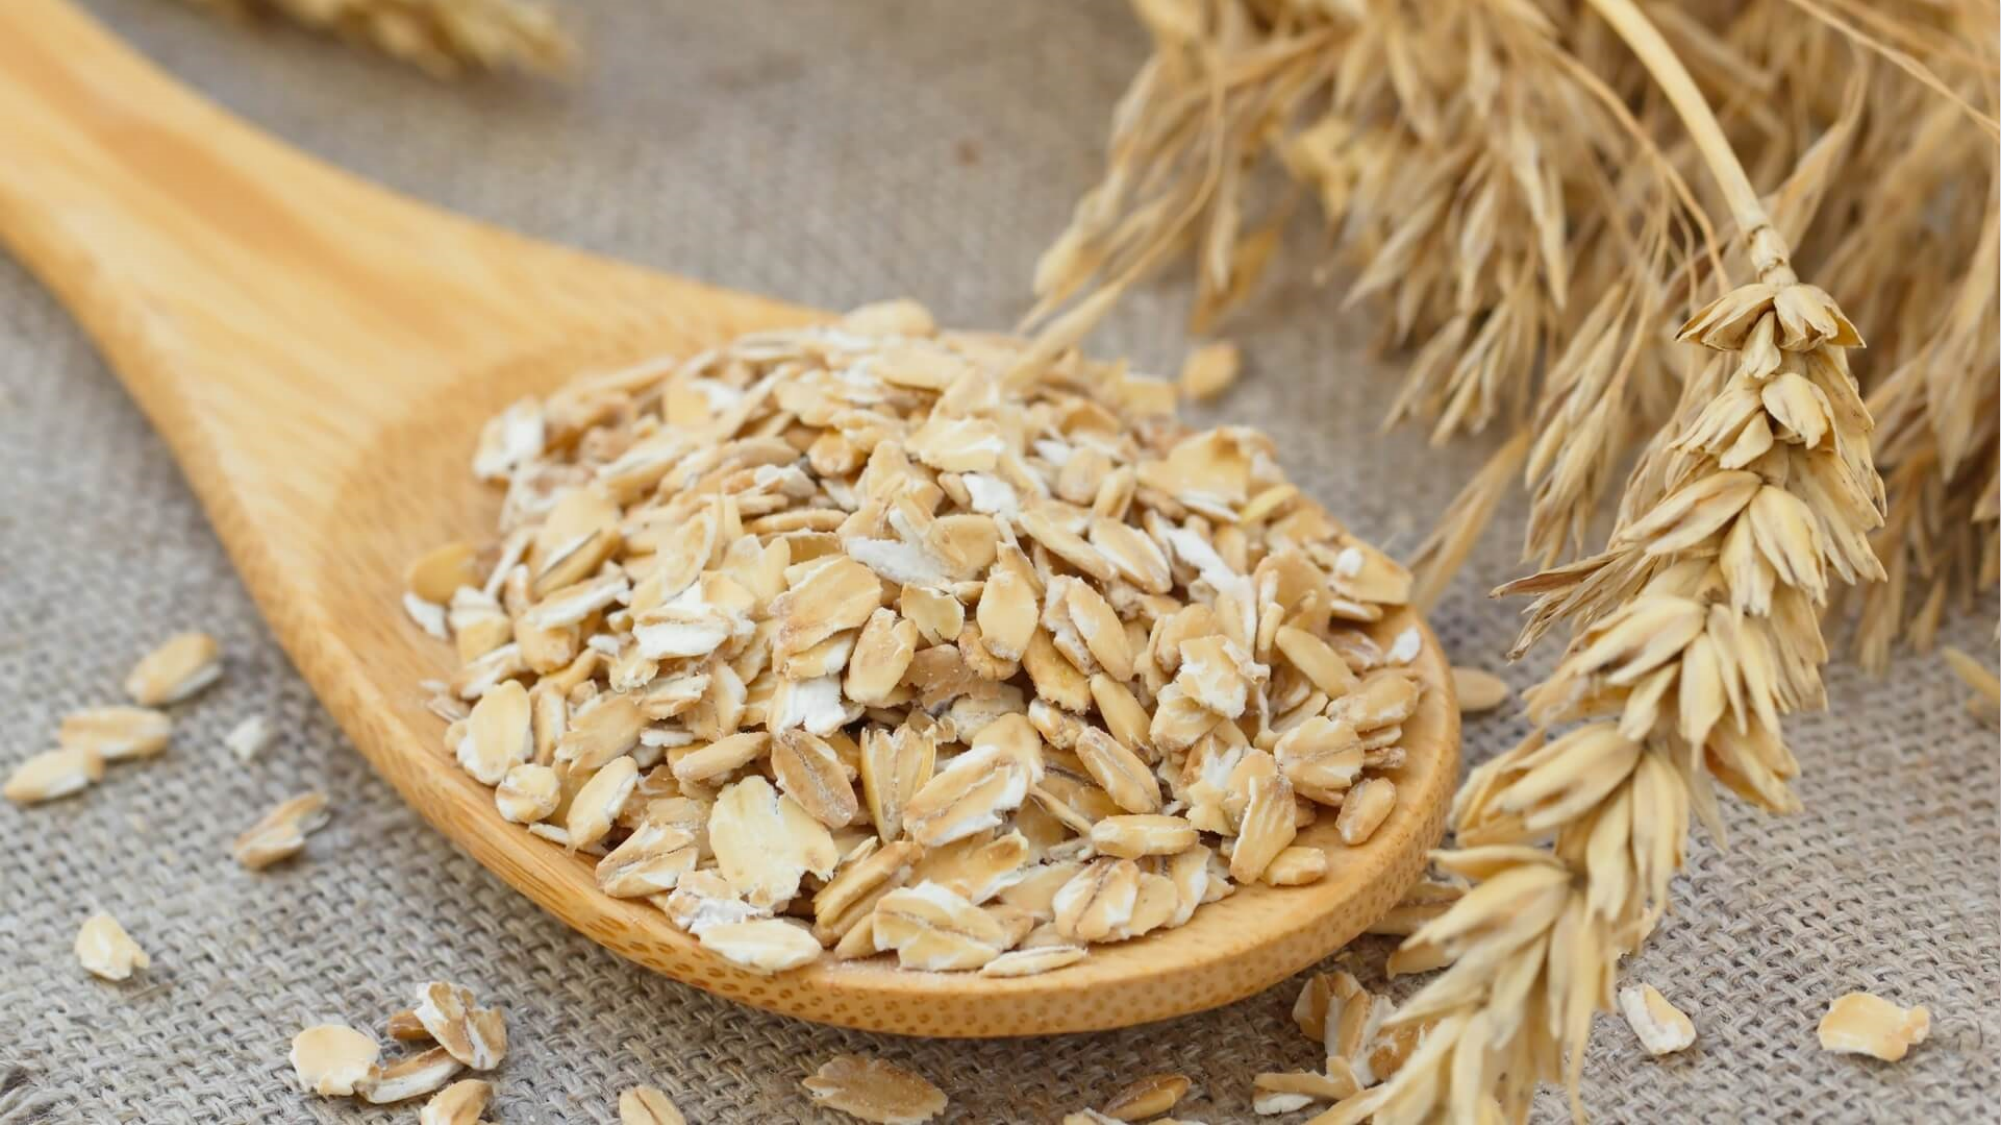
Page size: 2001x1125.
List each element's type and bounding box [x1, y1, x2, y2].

list [0, 0, 2000, 1125]
